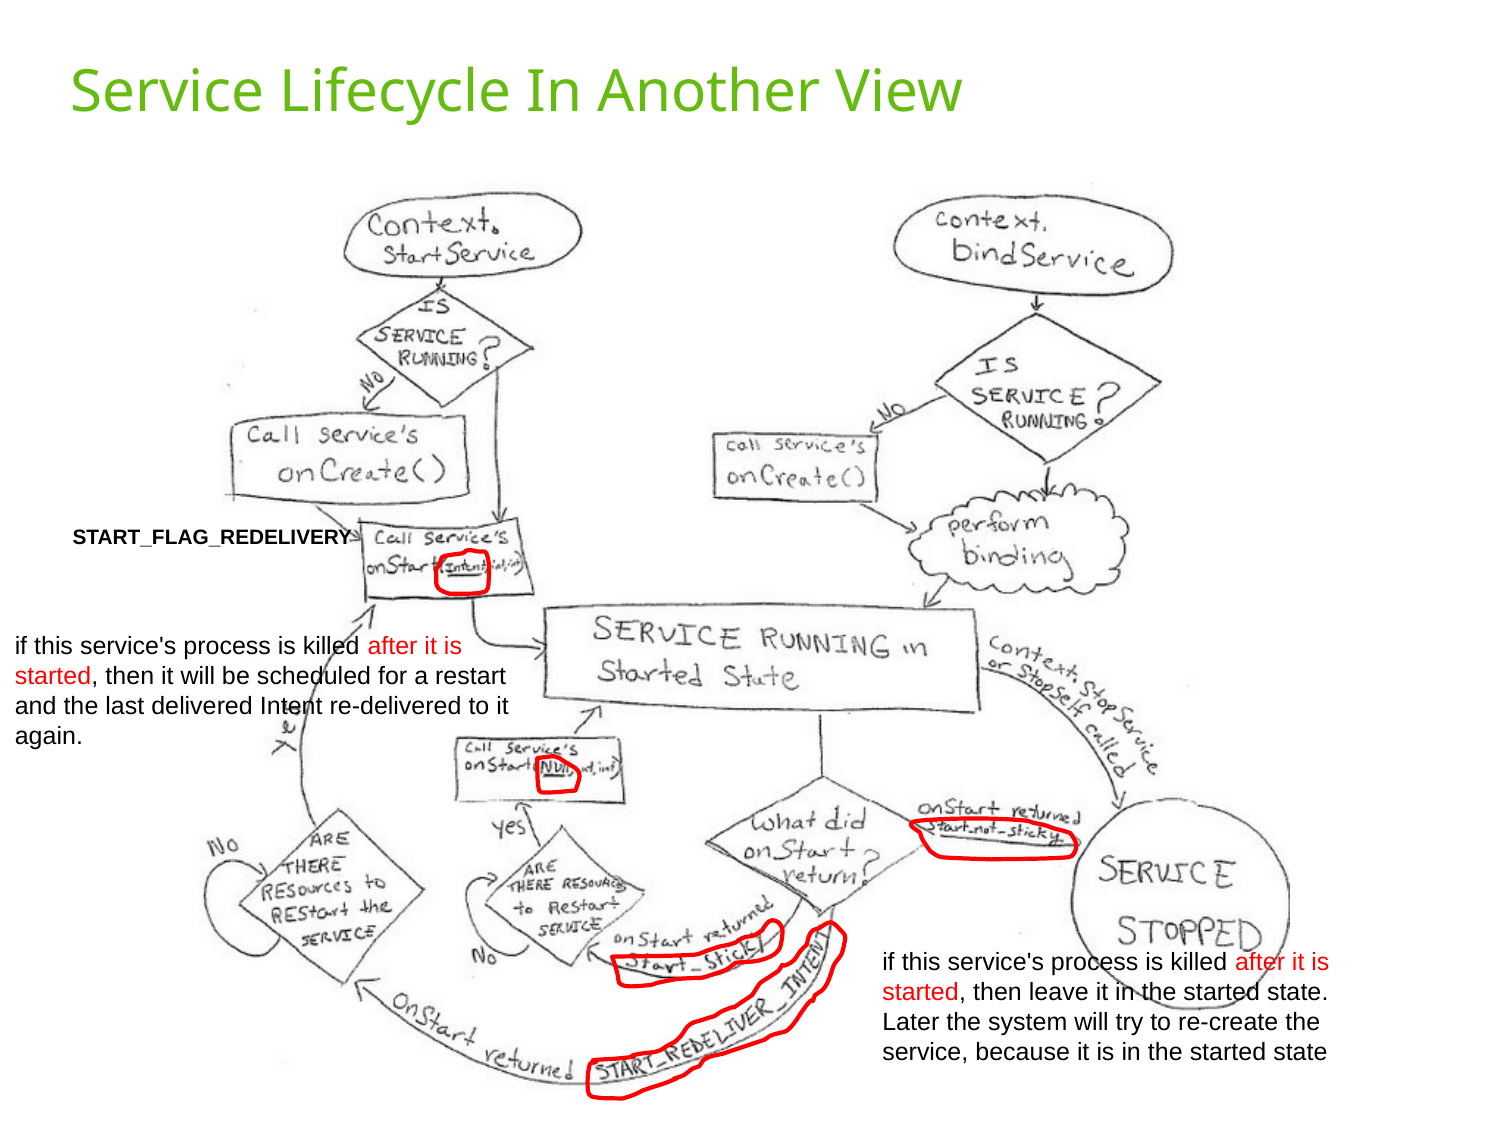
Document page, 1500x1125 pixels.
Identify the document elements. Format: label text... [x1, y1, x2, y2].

picture [194, 180, 1290, 1091]
text_box if this service's process is killed after it is started, then leave it in the started state. Later the system will try to re-create the service, because it is in the started state [1294, 938, 1399, 1073]
title Service Lifecycle In Another View [70, 52, 1430, 139]
text_box if this service's process is killed after it is started, then it will be scheduled for a restart and the last delivered Intent re-delivered to it again. [0, 622, 189, 757]
text_box START_FLAG_REDELIVERY [57, 516, 189, 557]
